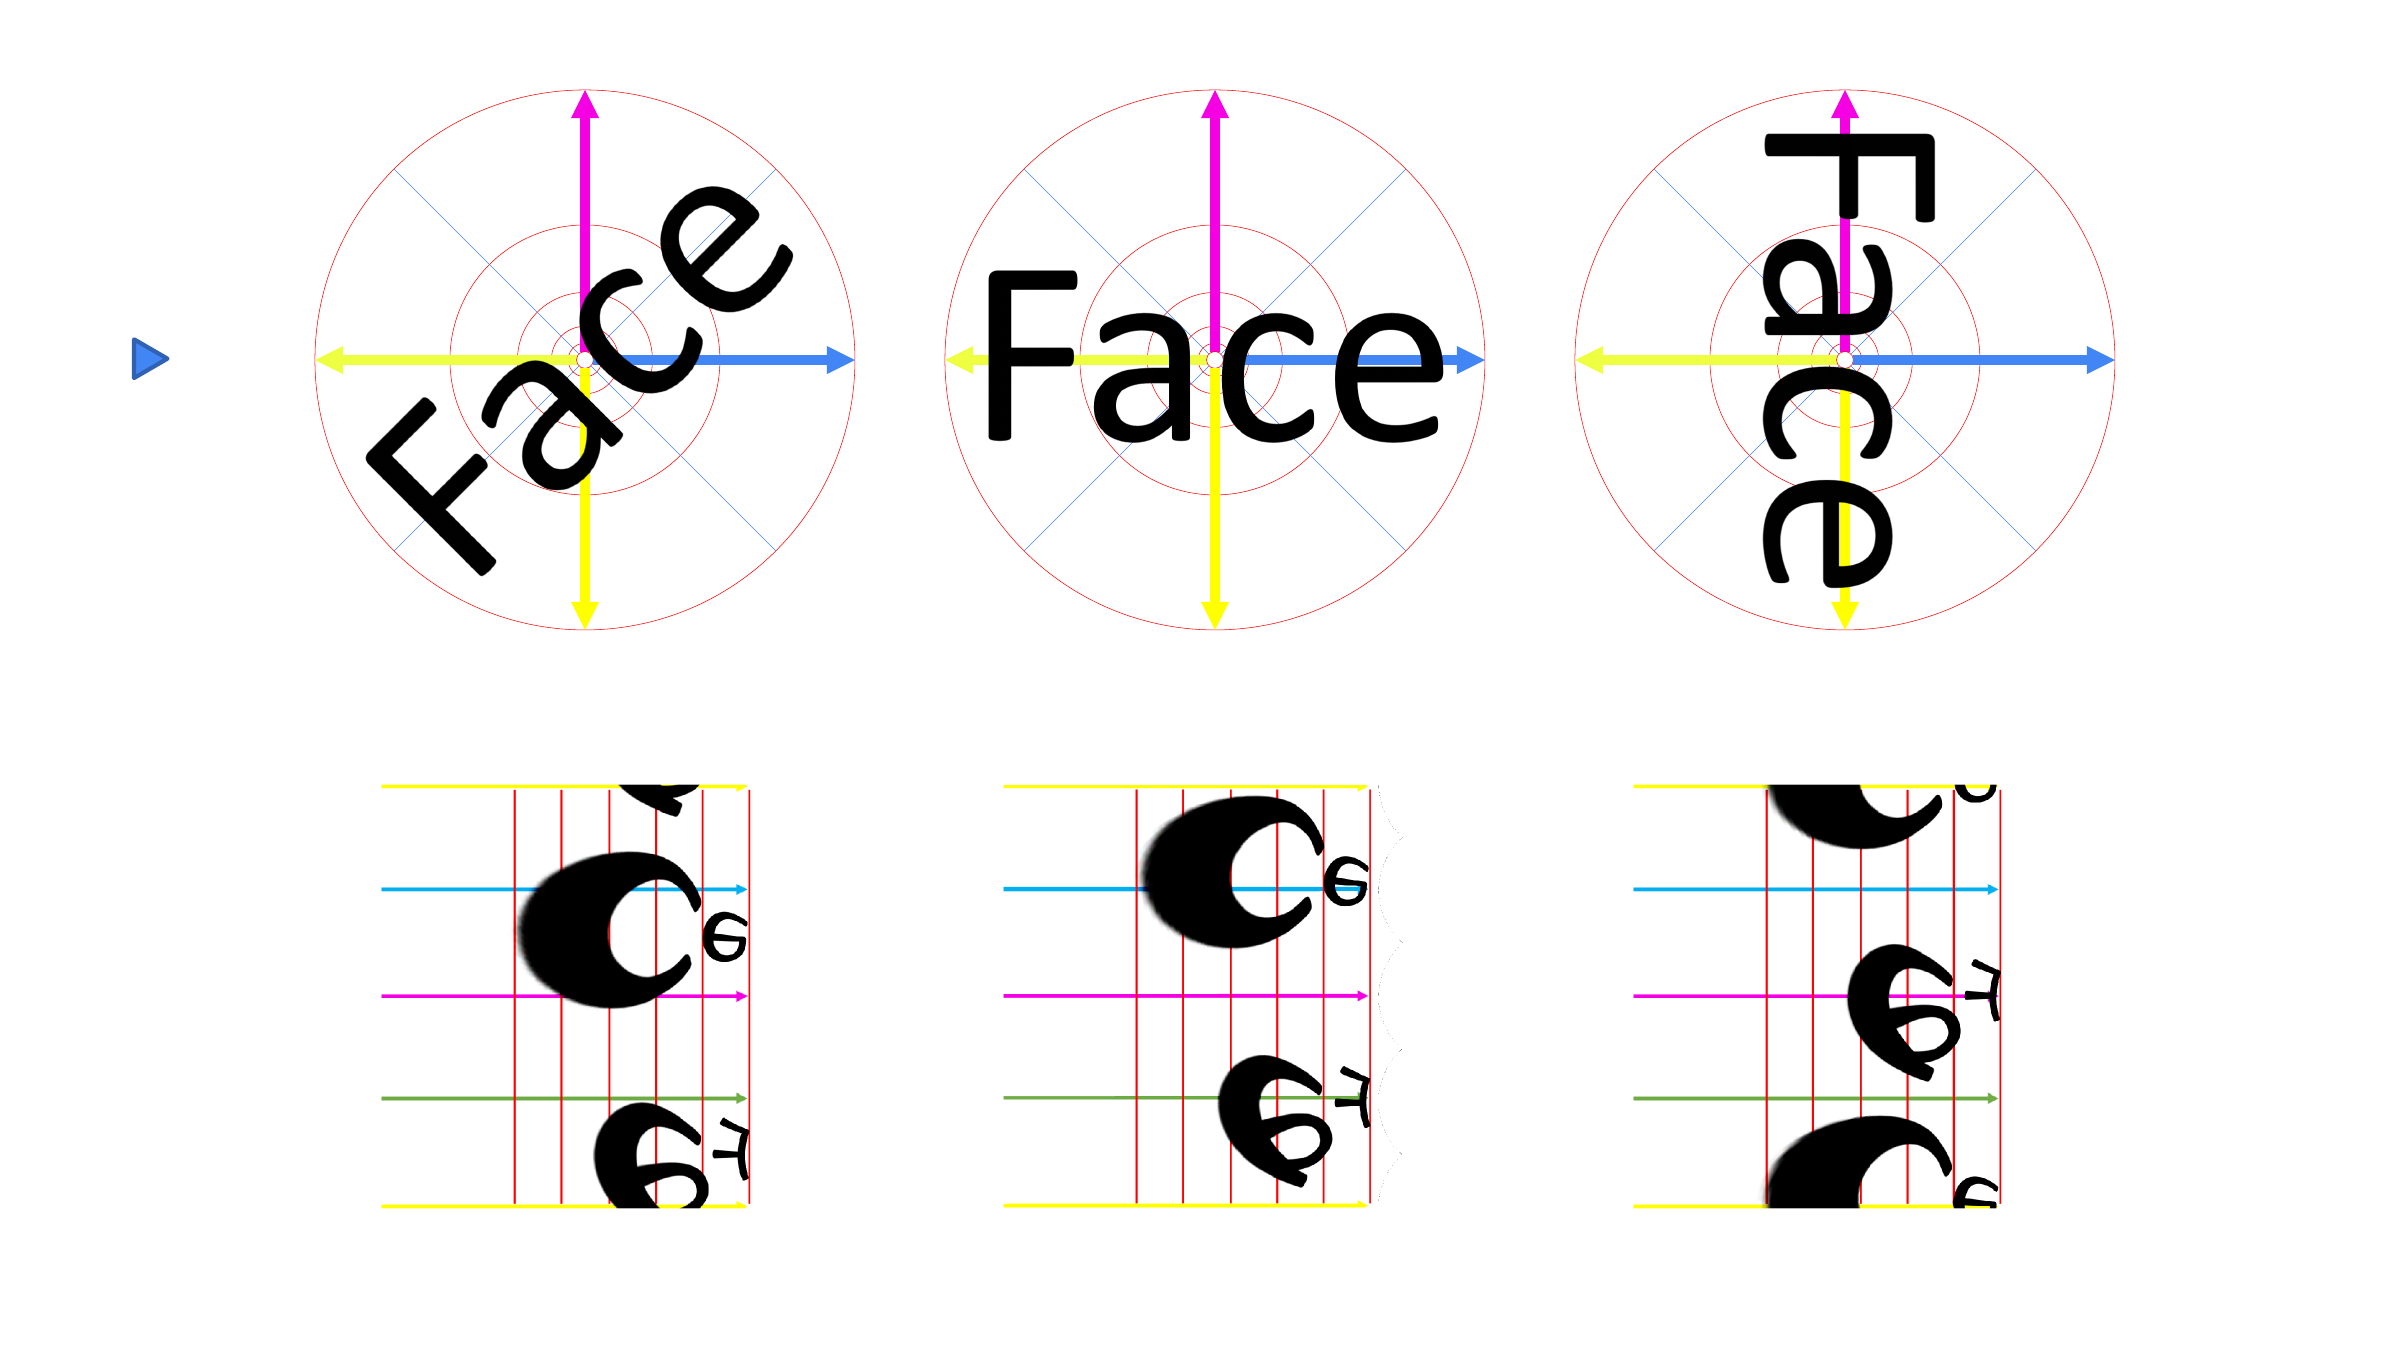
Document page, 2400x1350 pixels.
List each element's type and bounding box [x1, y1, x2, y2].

picture [353, 269, 817, 451]
picture [323, 764, 864, 1260]
picture [944, 764, 1486, 1260]
picture [1574, 764, 2116, 1260]
text_box [133, 89, 2116, 631]
picture [1613, 269, 2077, 451]
picture [983, 269, 1447, 451]
